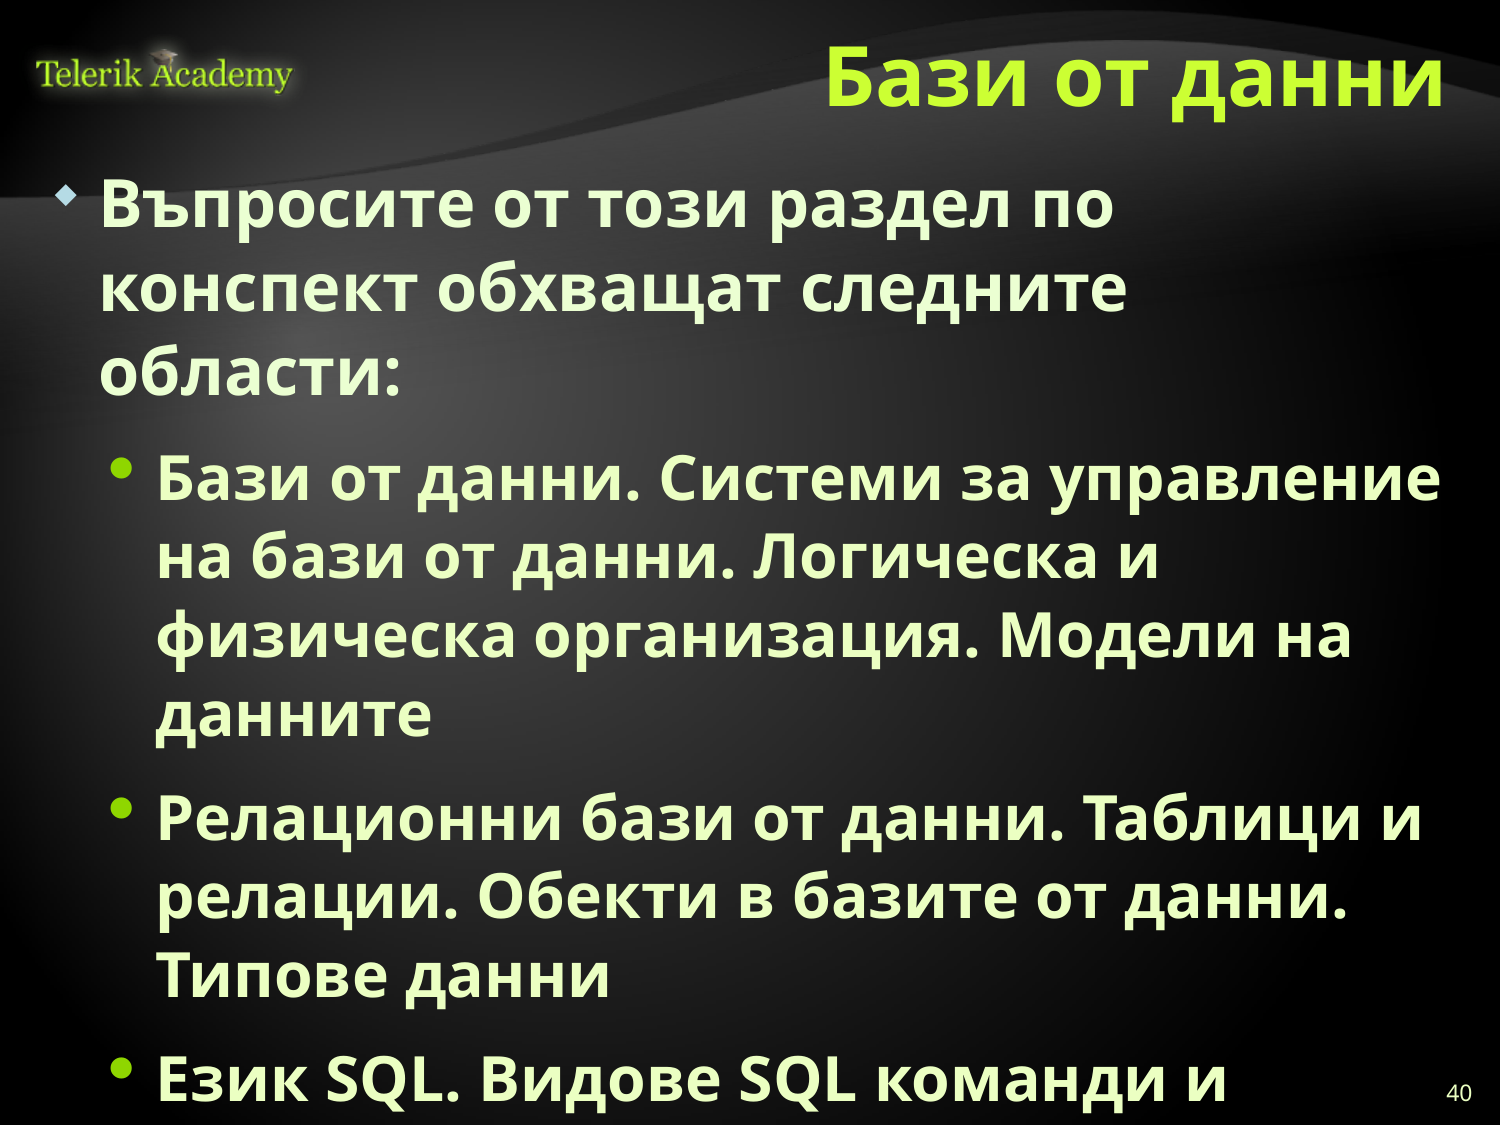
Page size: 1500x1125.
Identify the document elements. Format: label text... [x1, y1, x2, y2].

title Бази от данни [300, 12, 1463, 149]
slide_number 40 [1412, 1074, 1488, 1113]
picture [0, 0, 1500, 1125]
list Въпросите от този раздел по конспект обхващат следните области: Бази от данни. Системи за управление на бази от данни. Логическа и физическа организация. Модели на данните Релационни бази от данни. Таблици и релации. Обекти в базите от данни. Типове данни Език SQL. Видове SQL команди и заявки [37, 149, 1463, 1100]
